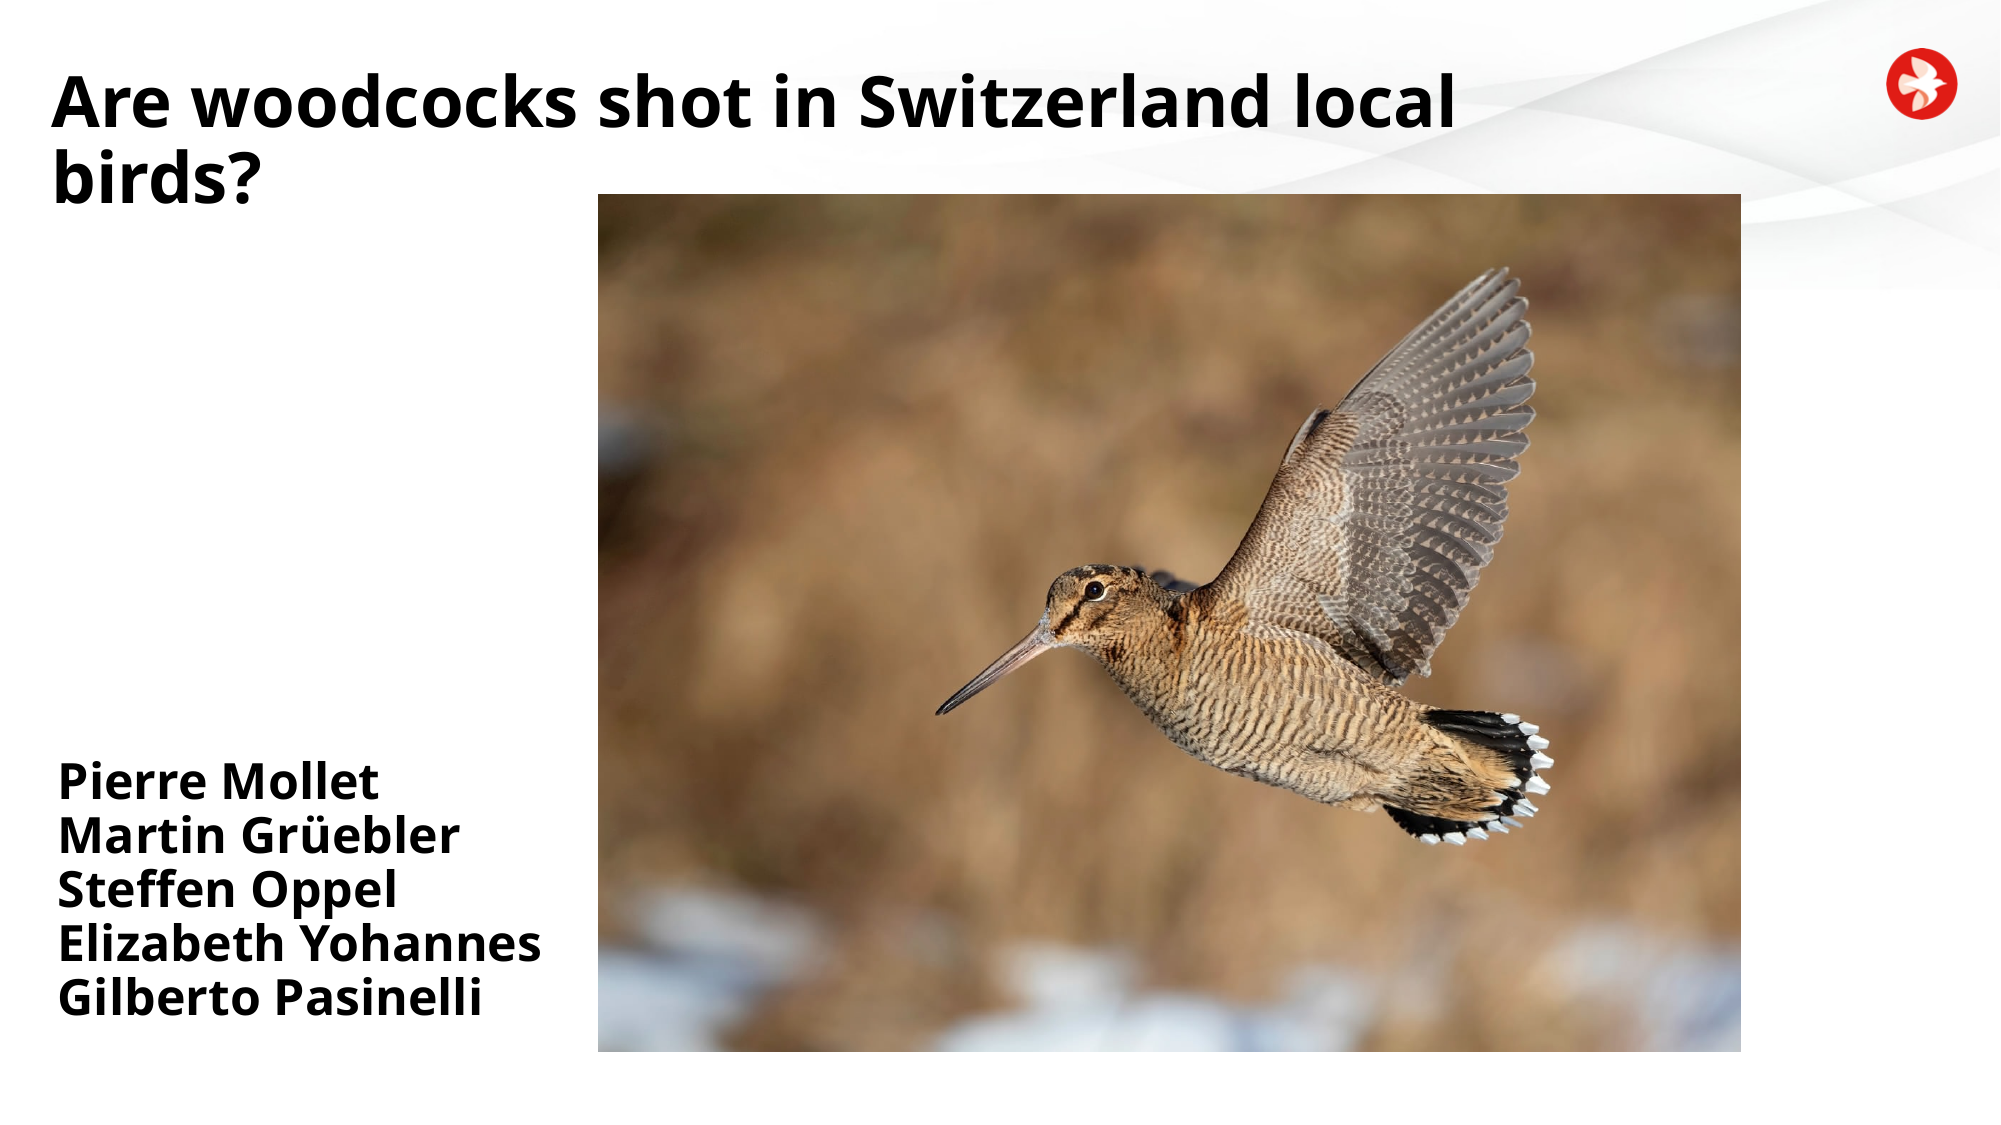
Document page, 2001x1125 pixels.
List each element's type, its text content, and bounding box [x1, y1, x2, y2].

text_box Pierre Mollet Martin Grüebler Steffen Oppel Elizabeth Yohannes Gilberto Pasinelli [42, 791, 598, 992]
picture [598, 0, 2001, 1052]
title Are woodcocks shot in Switzerland local birds? [36, 59, 1635, 277]
